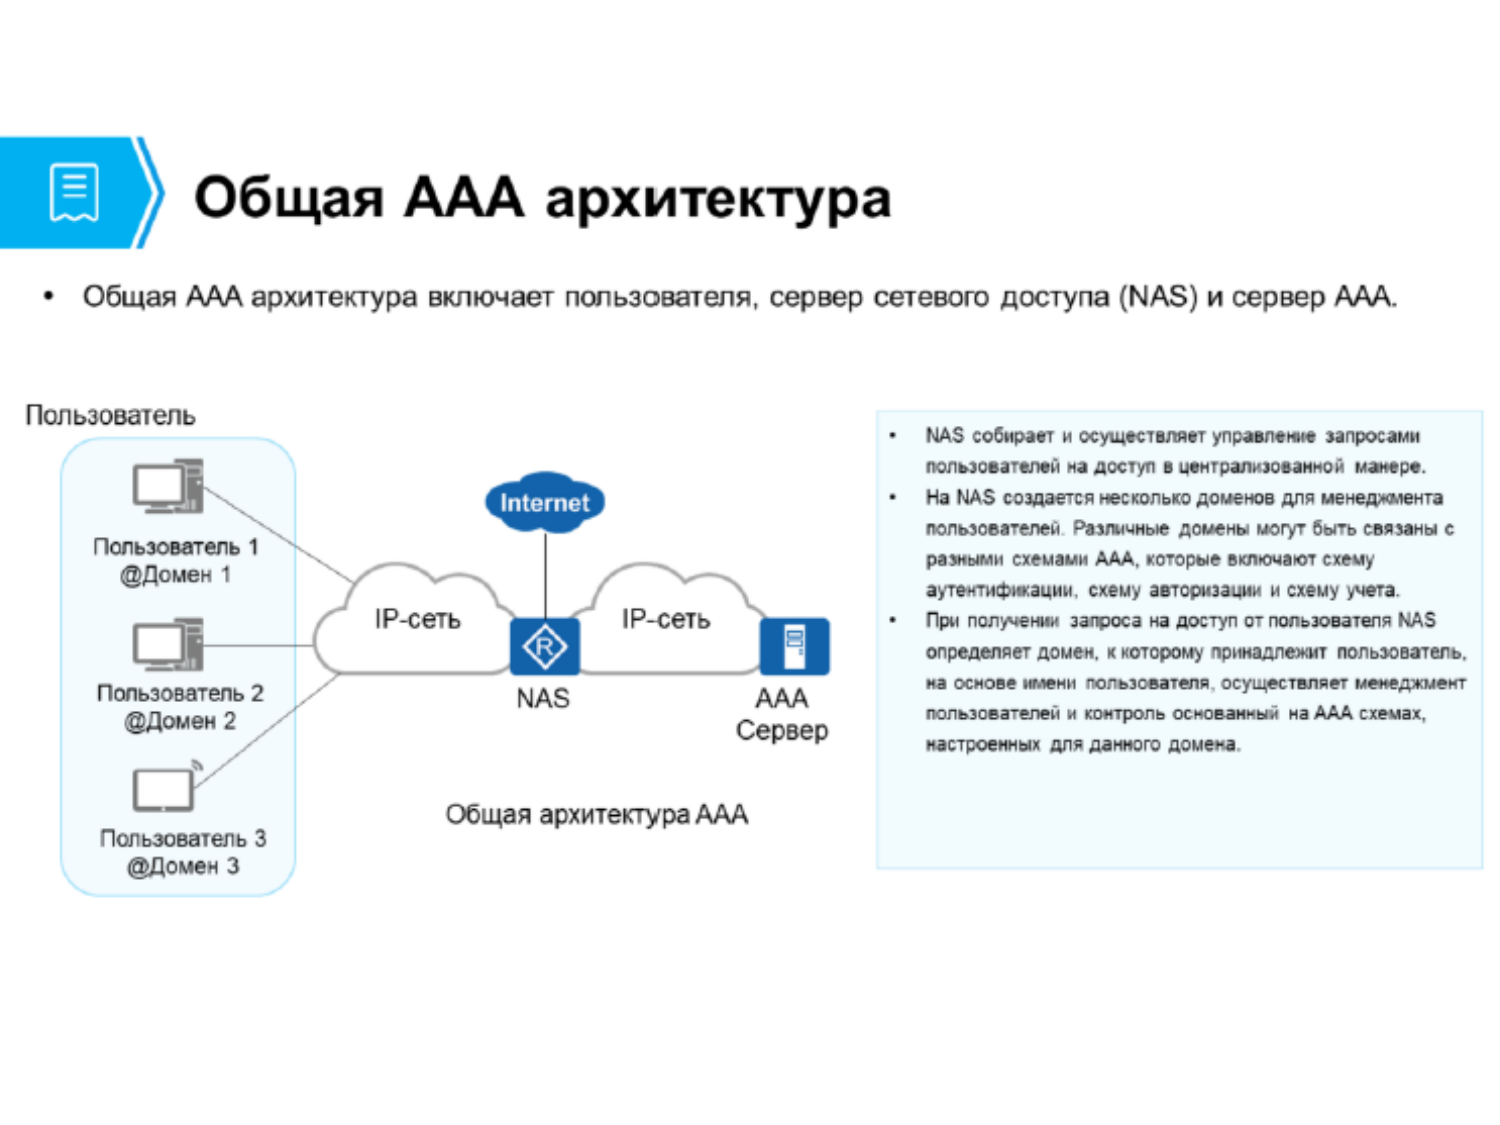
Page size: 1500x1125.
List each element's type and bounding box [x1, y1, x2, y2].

list [0, 126, 1500, 908]
